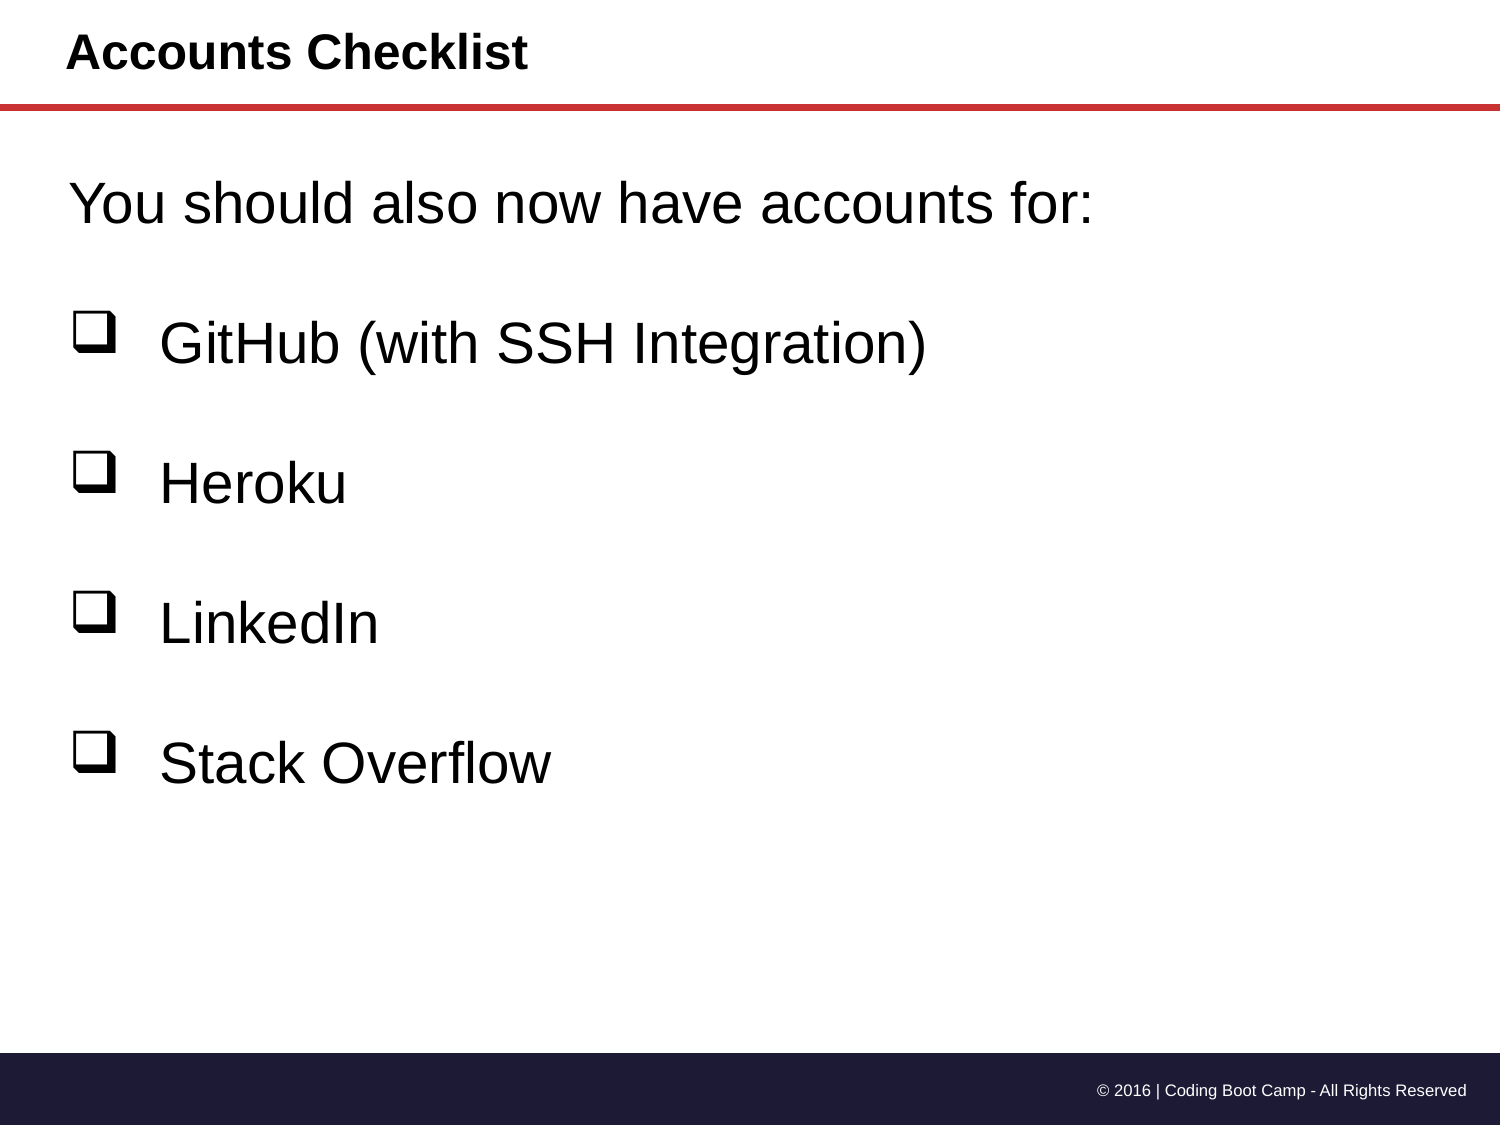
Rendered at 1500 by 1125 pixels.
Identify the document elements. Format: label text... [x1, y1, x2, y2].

text_box You should also now have accounts for: GitHub (with SSH Integration) Heroku LinkedIn Stack Overflow [16, 149, 1484, 707]
title Accounts Checklist [50, 0, 948, 108]
